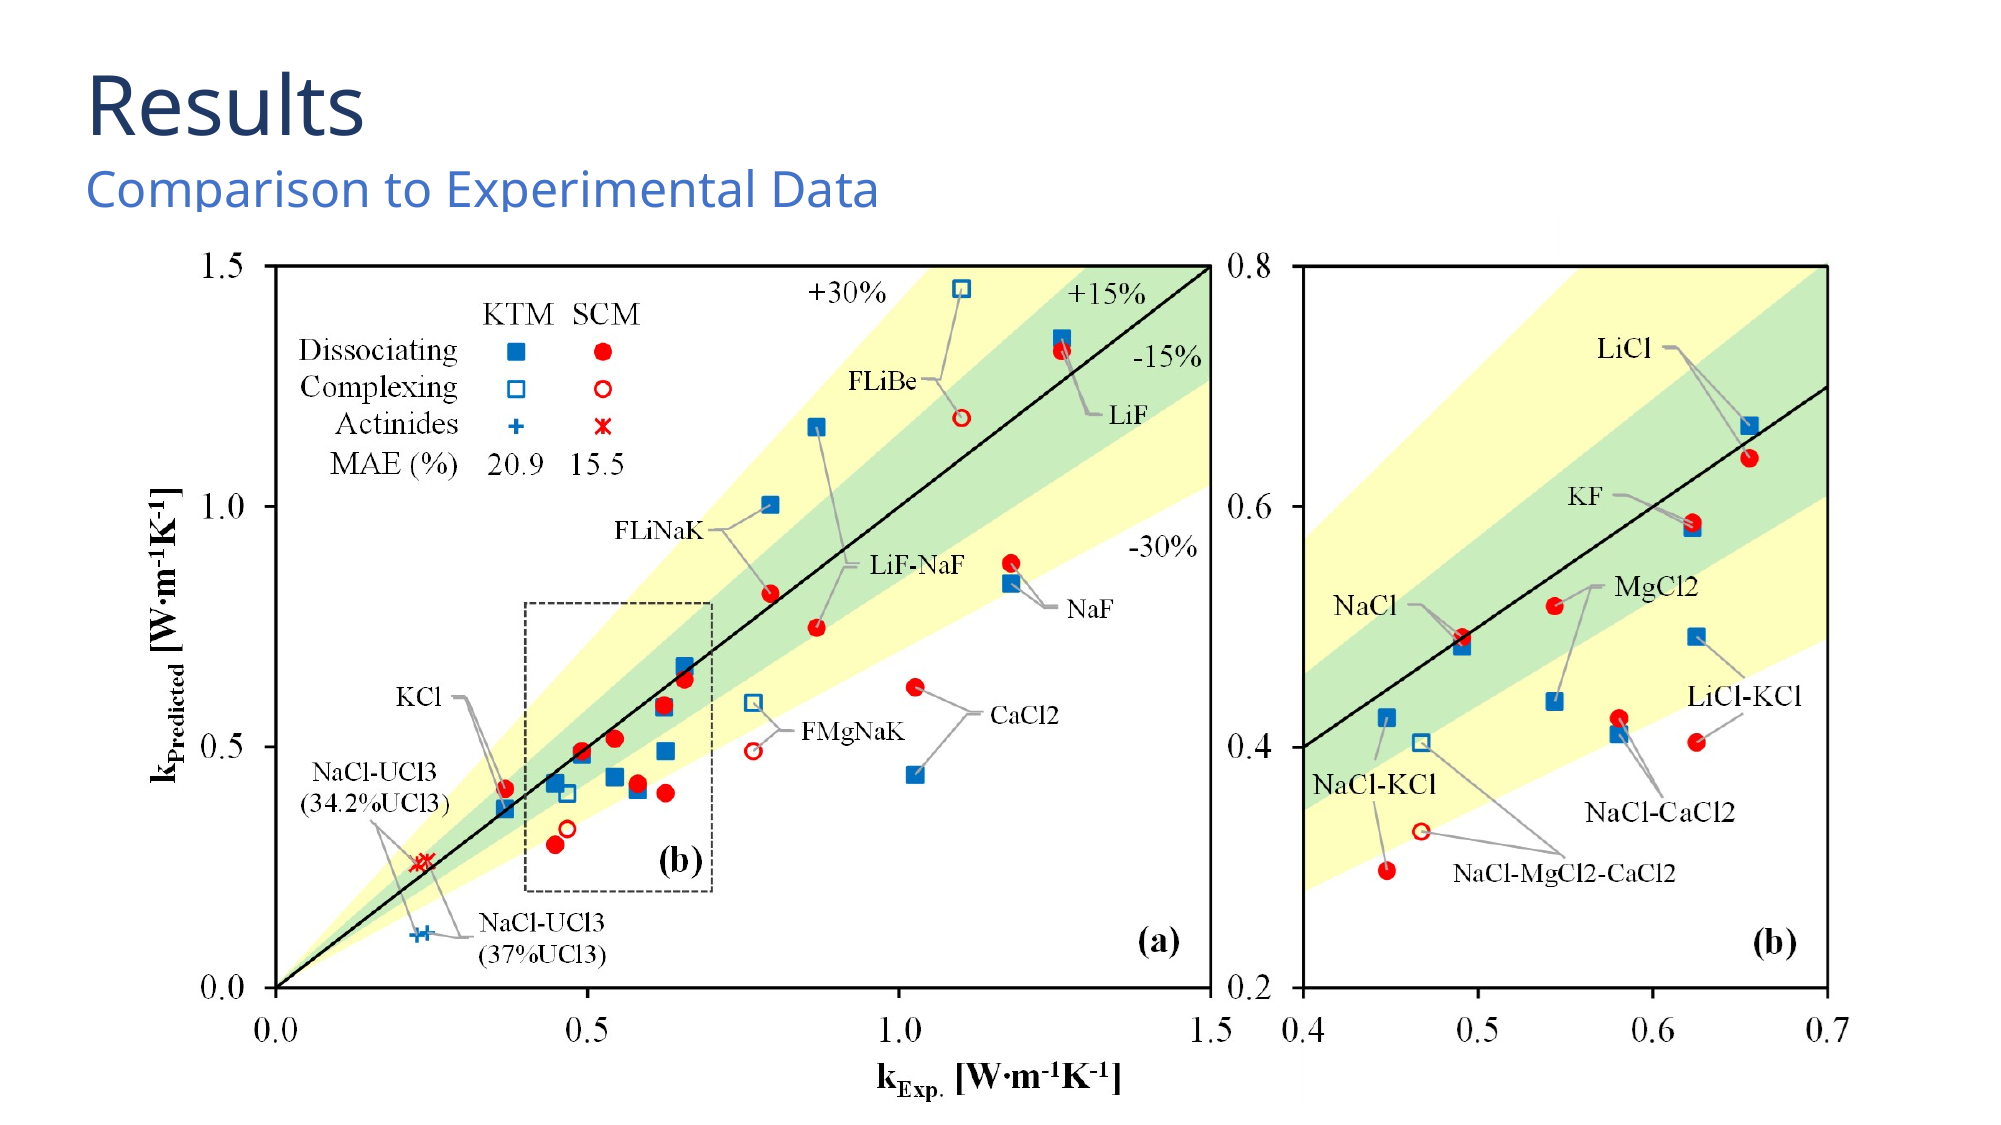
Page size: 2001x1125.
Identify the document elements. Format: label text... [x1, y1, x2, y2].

picture [137, 212, 1863, 1125]
text_box Comparison to Experimental Data [70, 149, 970, 236]
text_box Results [70, 55, 1048, 149]
